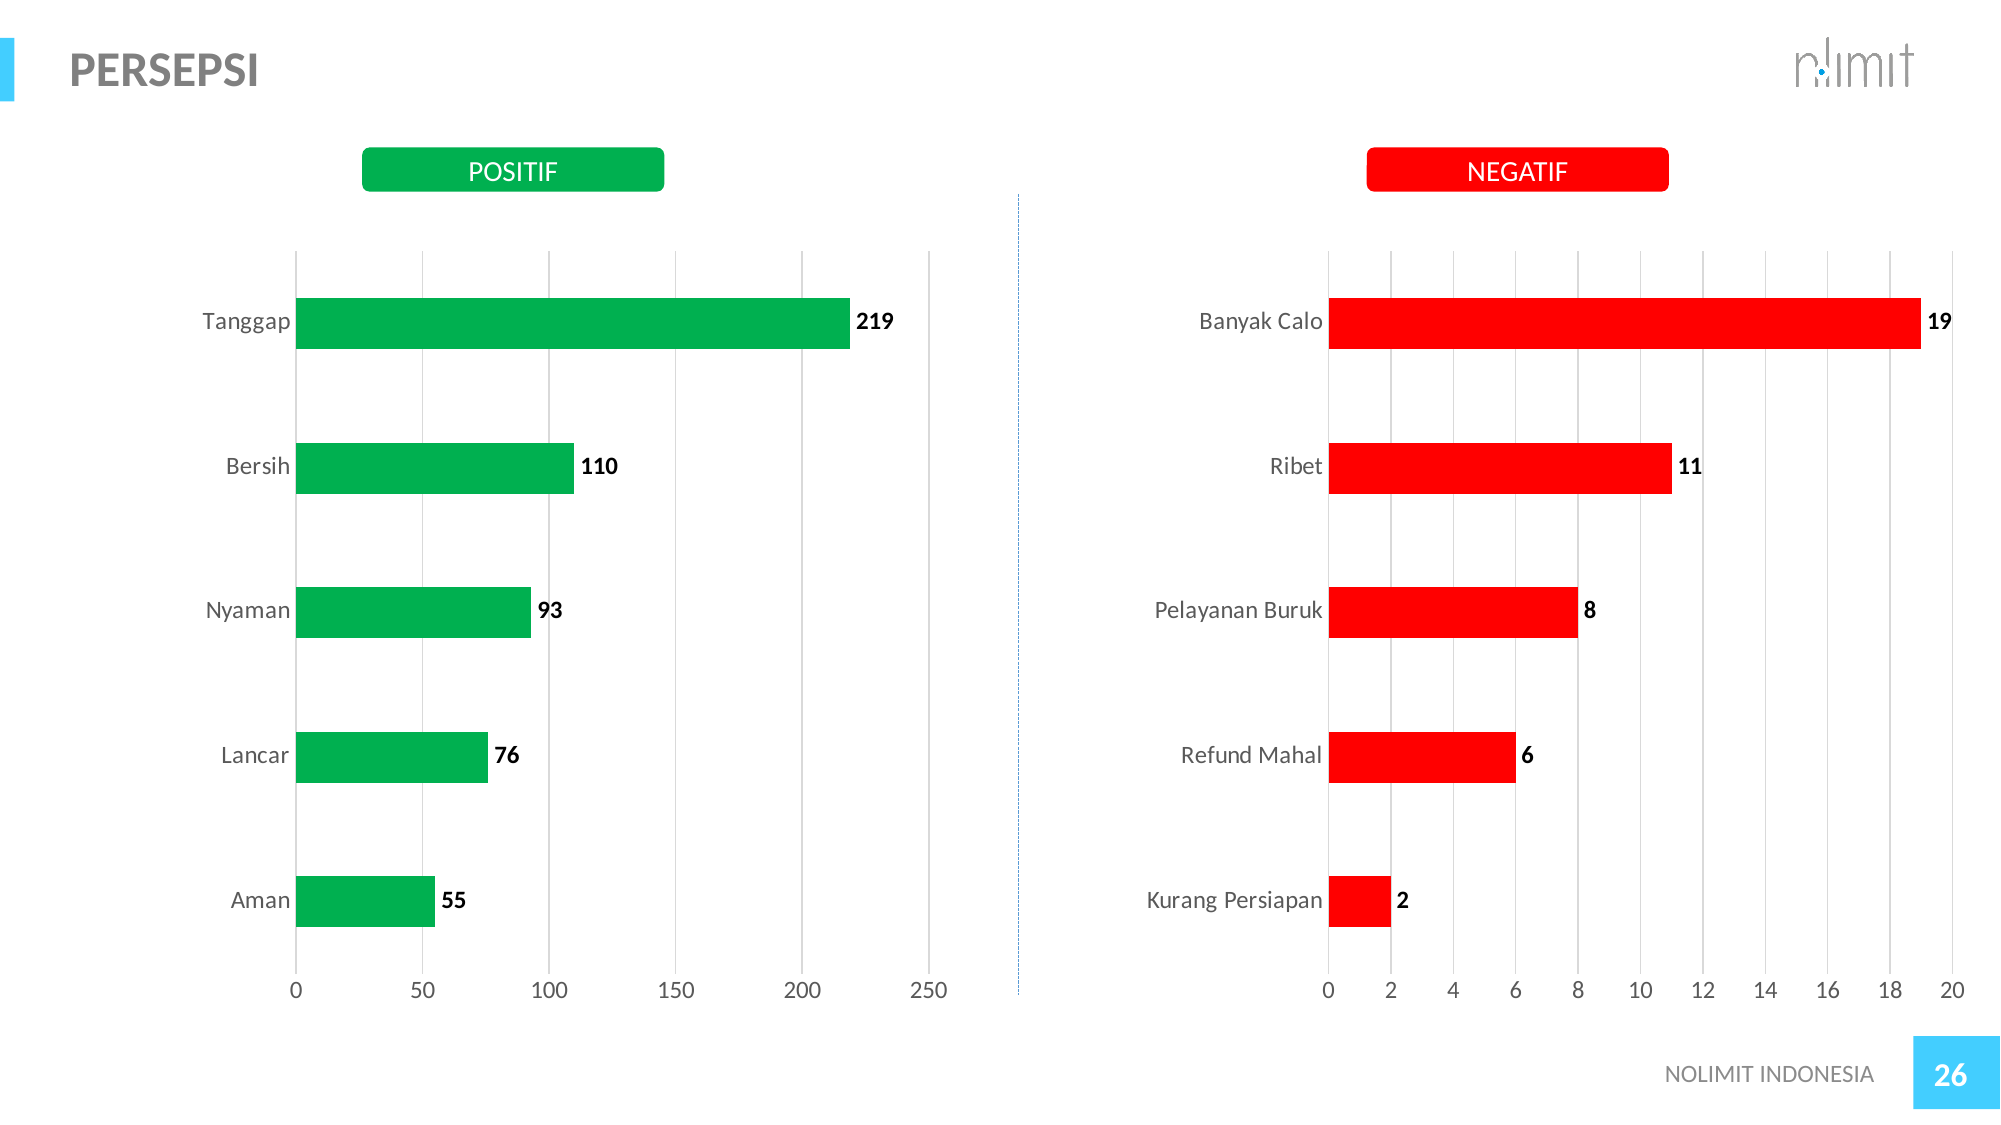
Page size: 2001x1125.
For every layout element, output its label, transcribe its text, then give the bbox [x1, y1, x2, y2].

chart [66, 236, 961, 1024]
picture [1794, 37, 1914, 87]
title PERSEPSI [54, 40, 1750, 102]
chart [1070, 236, 1965, 1024]
slide_number 26 [1843, 1042, 1983, 1103]
text_box POSITIF [361, 146, 666, 193]
text_box NEGATIF [1365, 146, 1670, 193]
footer NOLIMIT INDONESIA [1214, 1042, 1843, 1103]
